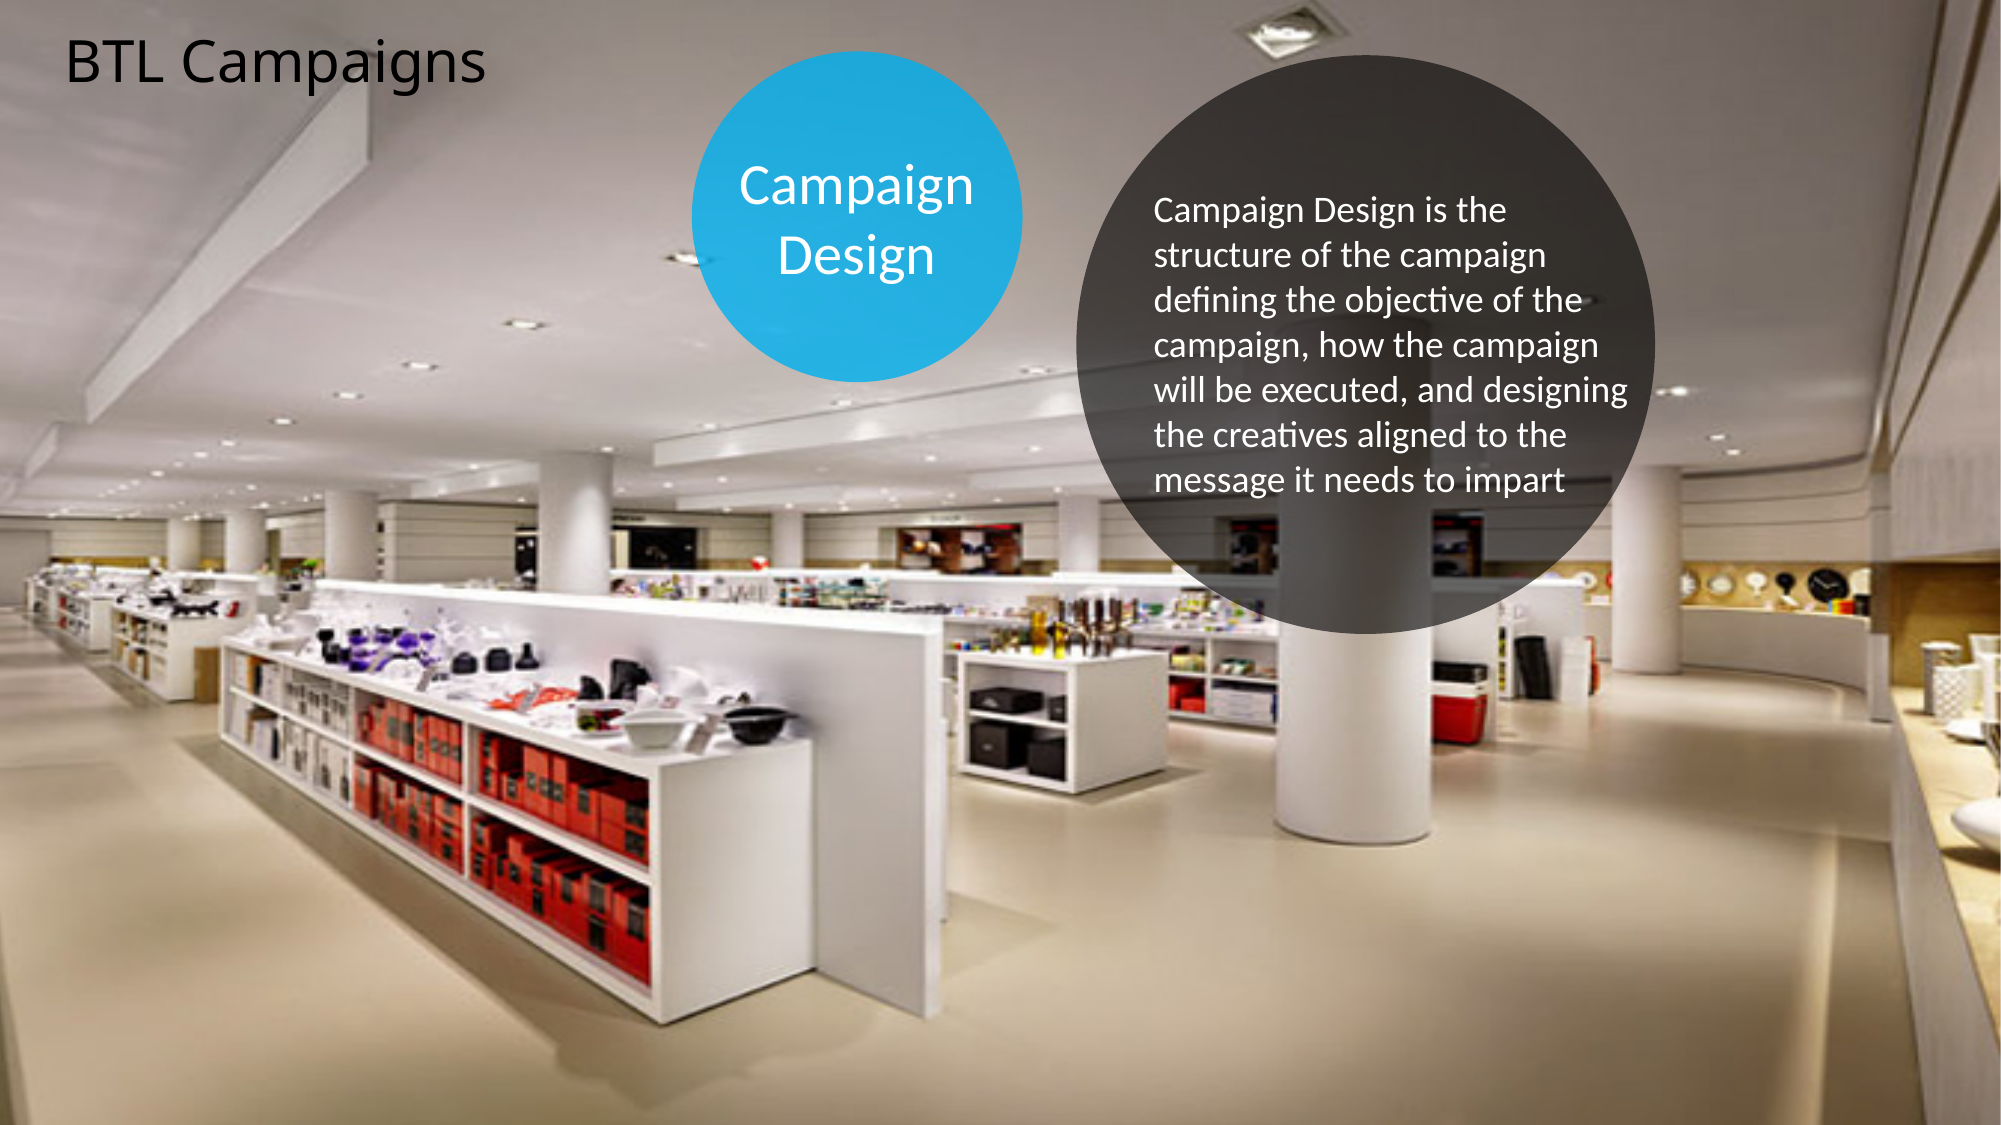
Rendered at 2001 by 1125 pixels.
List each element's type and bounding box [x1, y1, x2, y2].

text_box [682, 51, 1032, 383]
picture [0, 0, 2001, 1125]
